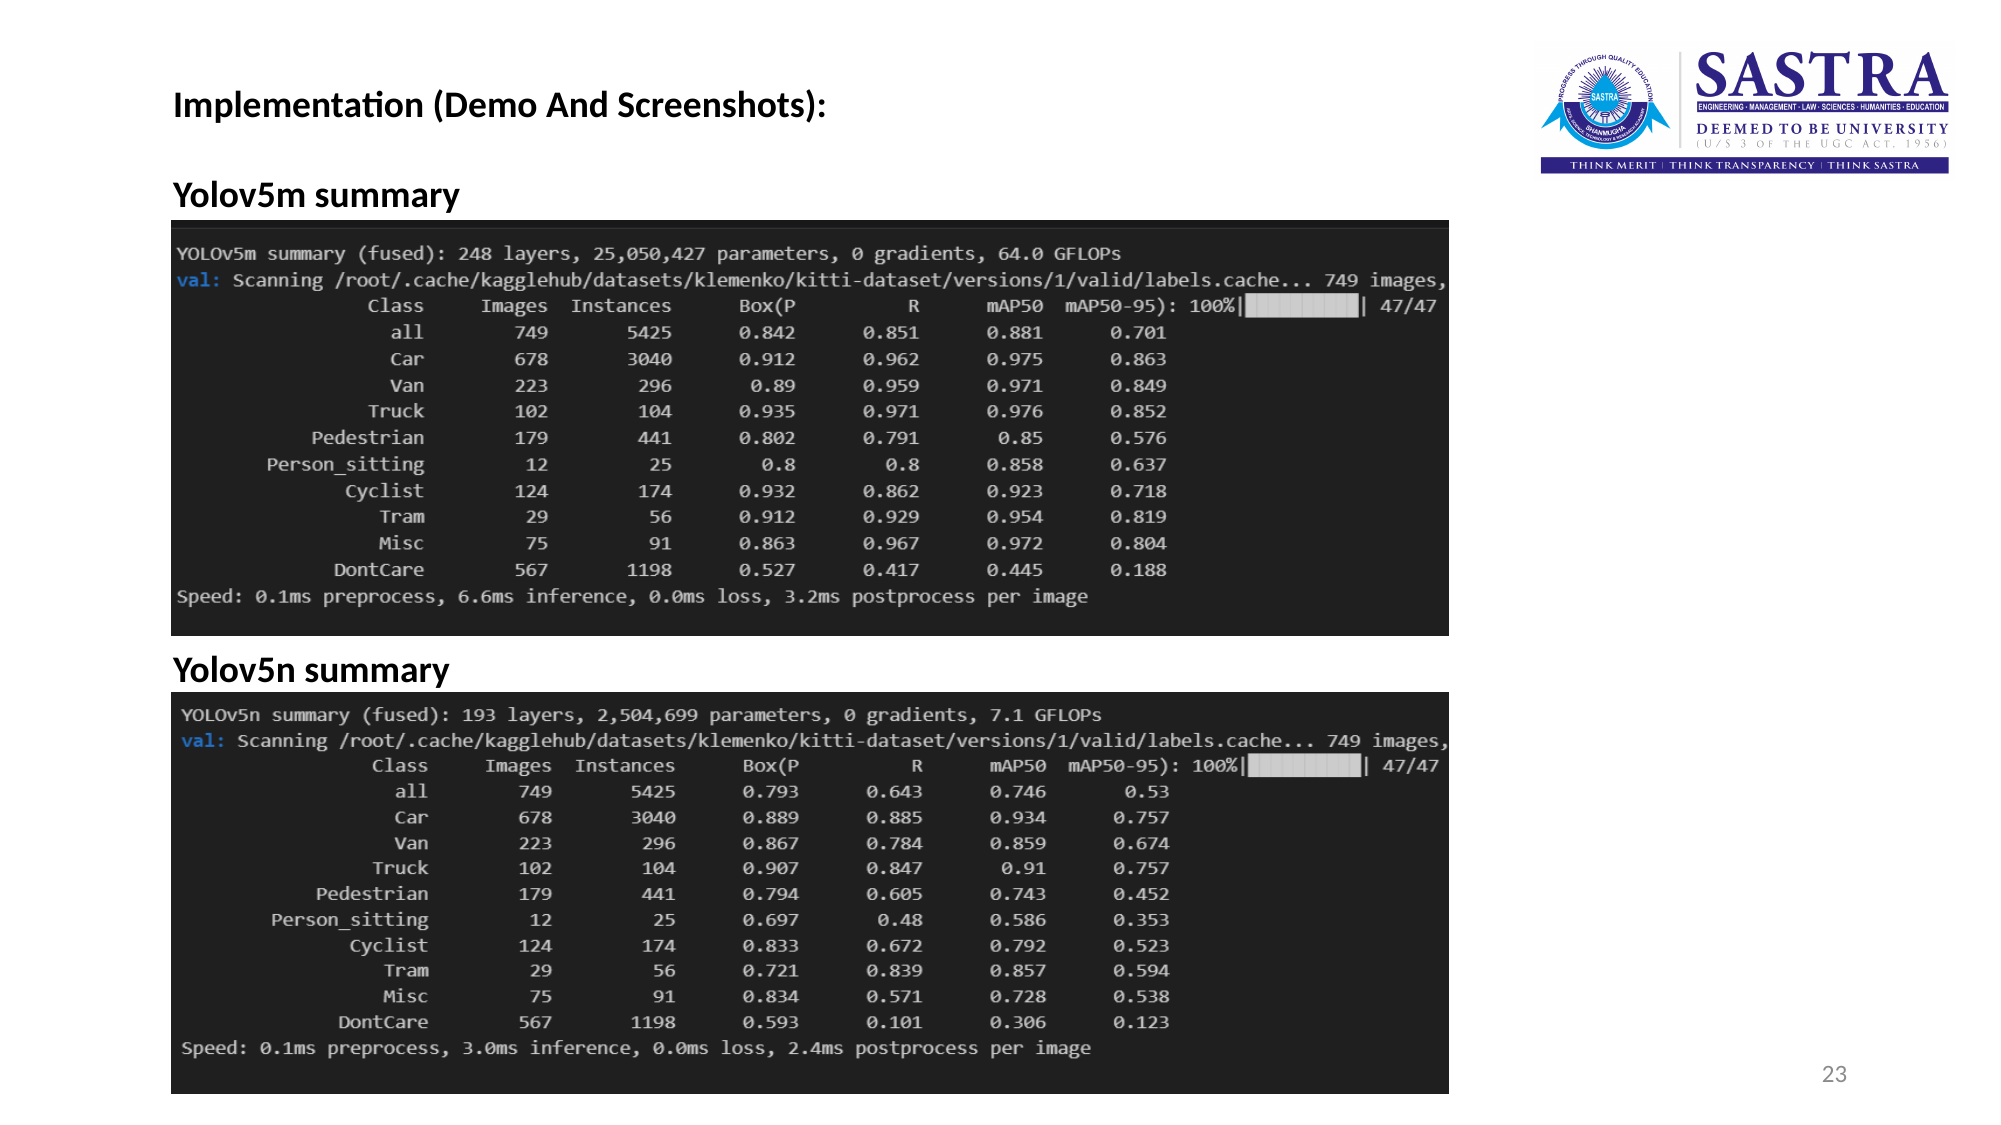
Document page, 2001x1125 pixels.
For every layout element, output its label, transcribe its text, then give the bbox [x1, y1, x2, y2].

picture [171, 220, 1449, 636]
text_box Implementation (Demo And Screenshots): Yolov5m summary [158, 72, 1159, 267]
text_box Yolov5n summary [158, 637, 1159, 698]
picture [1534, 41, 1956, 182]
picture [171, 692, 1449, 1094]
slide_number 23 [1412, 1042, 1863, 1103]
